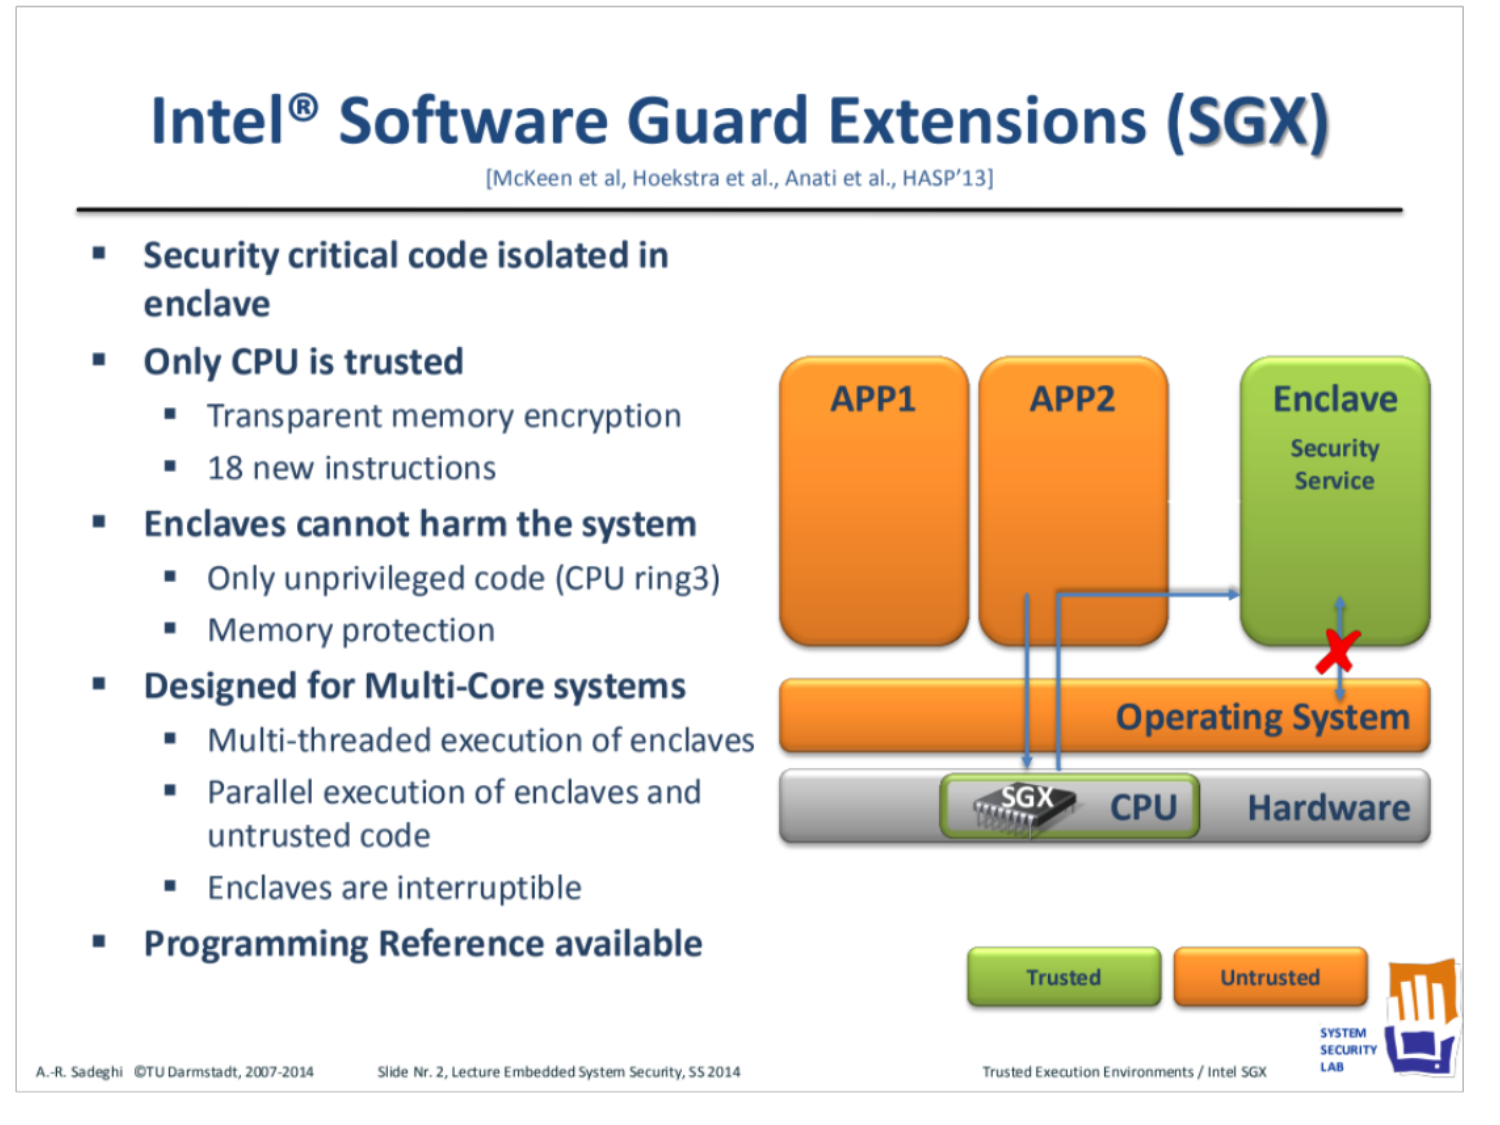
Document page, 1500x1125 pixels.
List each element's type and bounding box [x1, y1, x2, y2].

picture [162, 0, 1314, 1125]
